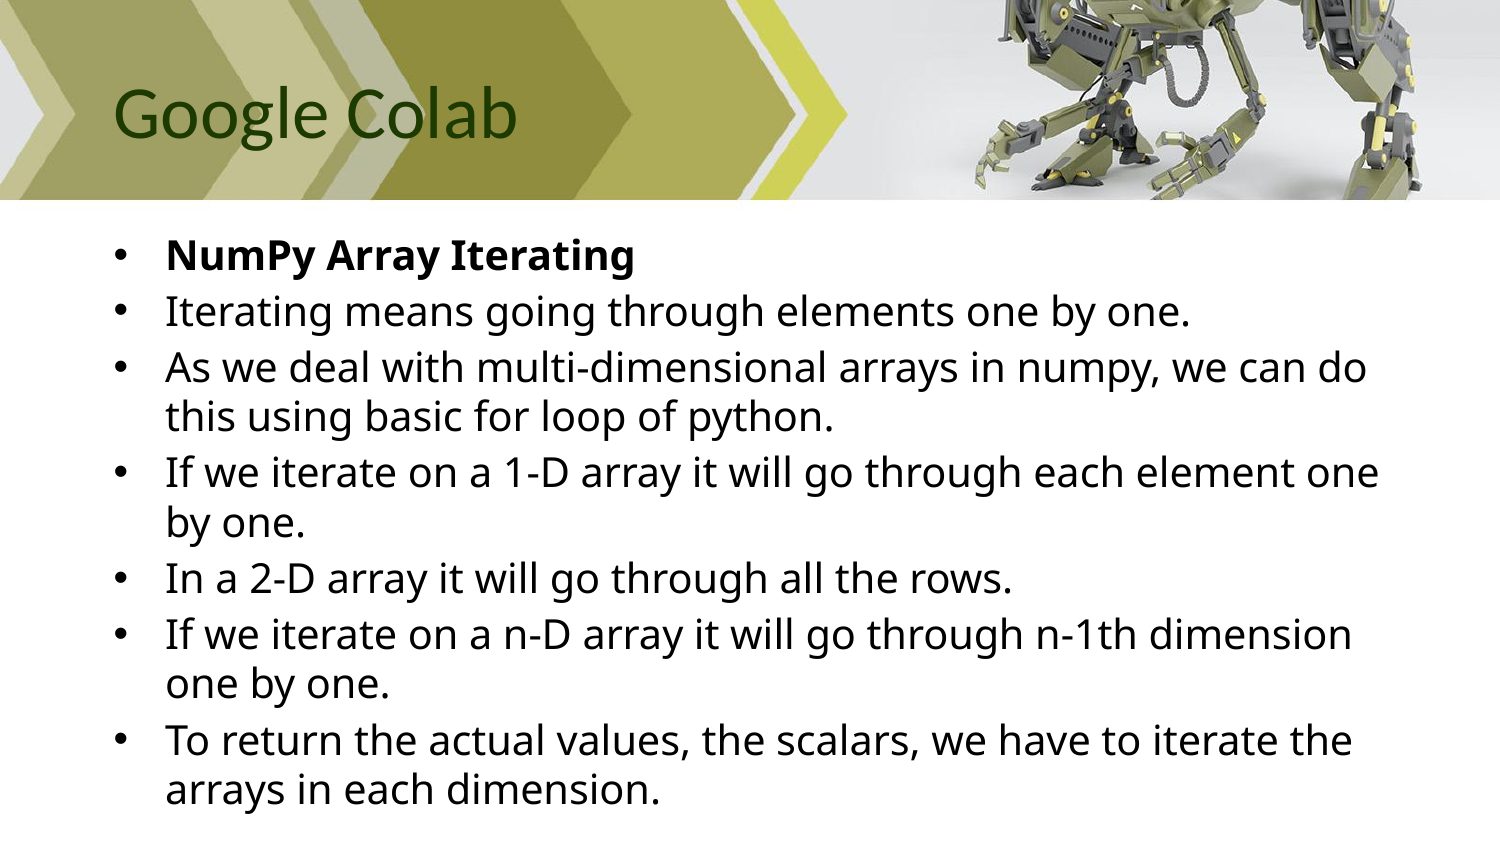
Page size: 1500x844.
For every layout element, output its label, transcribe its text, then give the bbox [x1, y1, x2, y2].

picture [0, 0, 1500, 844]
title Google Colab [98, 46, 1402, 172]
list NumPy Array Iterating Iterating means going through elements one by one. As we deal with multi-dimensional arrays in numpy, we can do this using basic for loop of python. If we iterate on a 1-D array it will go through each element one by one. In a 2-D array it will go through all the rows. If we iterate on a n-D array it will go through n-1th dimension one by one. To return the actual values, the scalars, we have to iterate the arrays in each dimension. [98, 221, 1402, 823]
